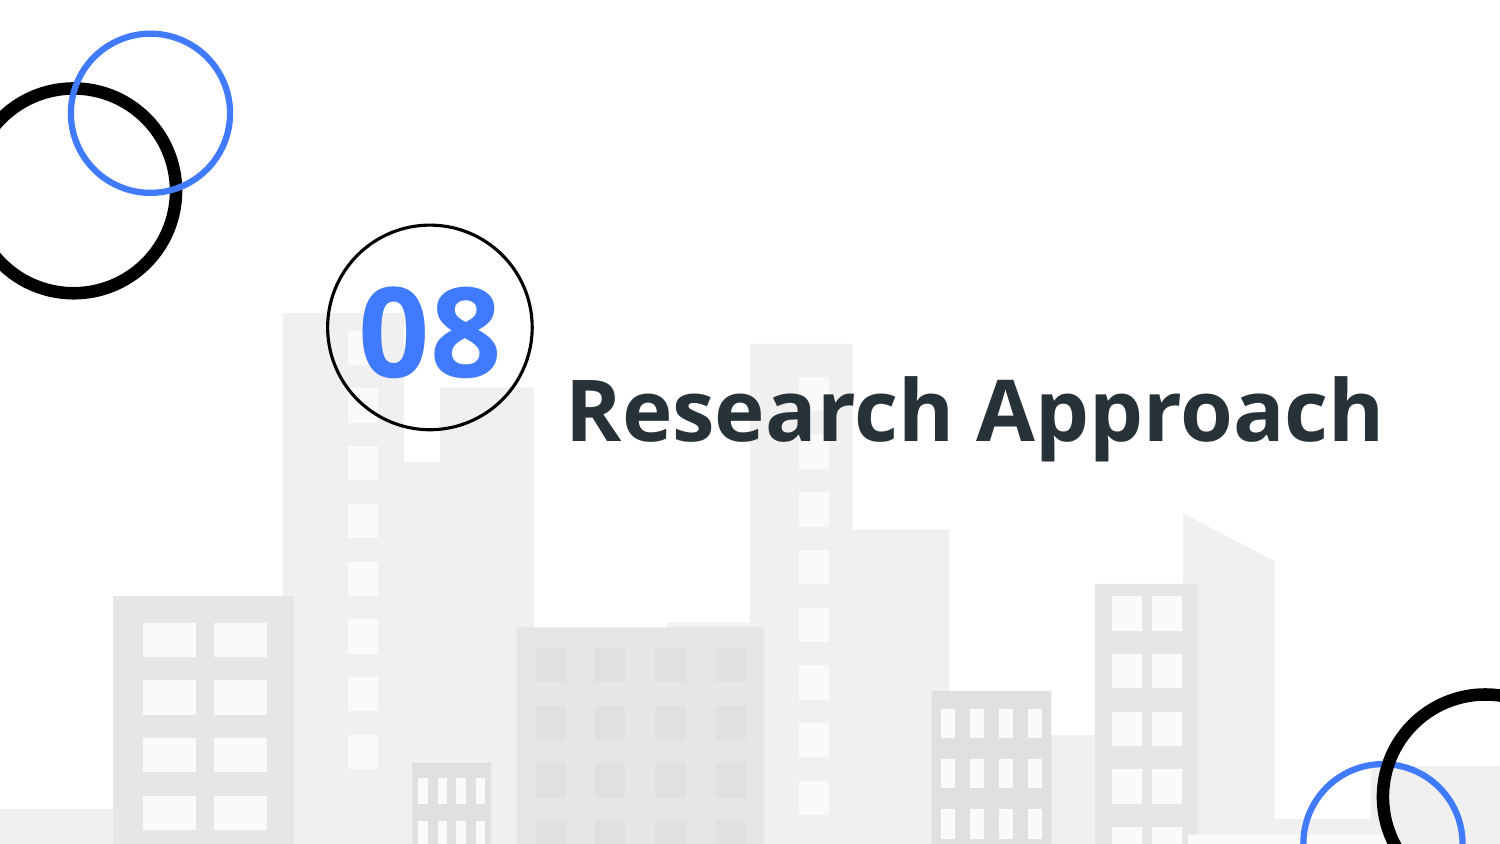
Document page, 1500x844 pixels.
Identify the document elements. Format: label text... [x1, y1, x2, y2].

title Research Approach [325, 340, 1405, 710]
text_box [0, 88, 177, 294]
text_box [70, 33, 231, 193]
text_box [354, 225, 506, 258]
title 08 [309, 258, 551, 397]
